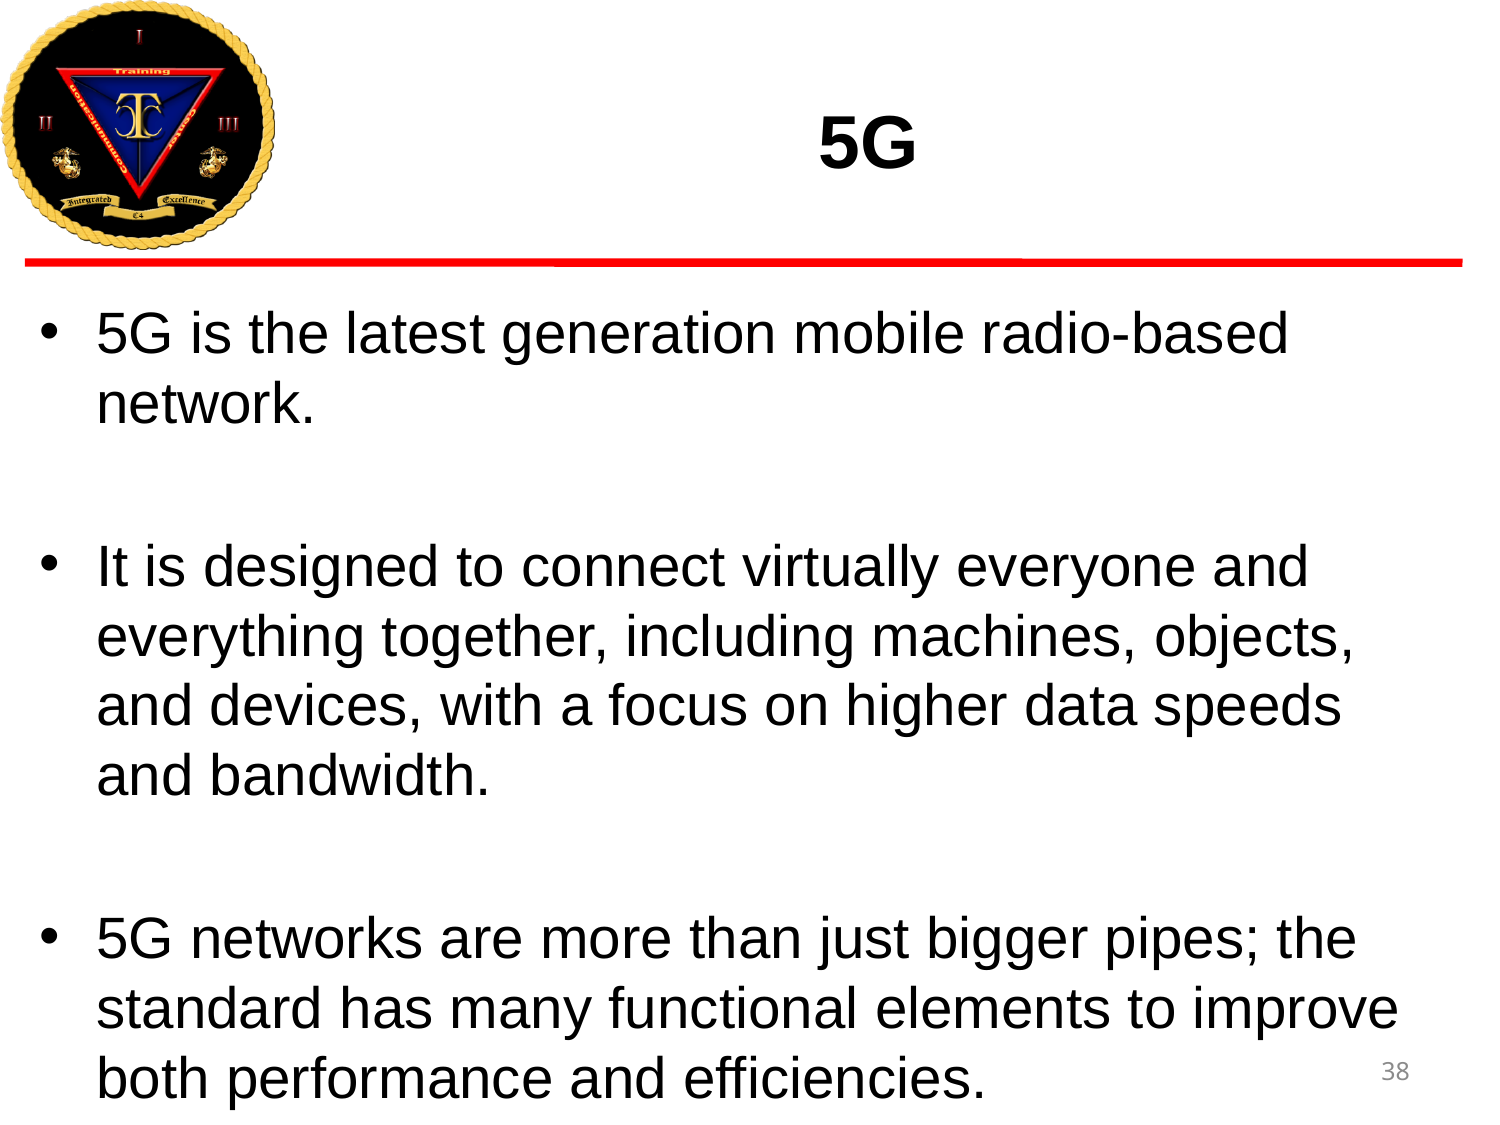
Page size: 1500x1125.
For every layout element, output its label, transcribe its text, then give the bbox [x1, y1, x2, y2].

list 5G is the latest generation mobile radio-based network. It is designed to connect virtually everyone and everything together, including machines, objects, and devices, with a focus on higher data speeds and bandwidth. 5G networks are more than just bigger pipes; the standard has many functional elements to improve both performance and efficiencies. [24, 287, 1463, 1125]
slide_number 38 [1074, 1042, 1425, 1103]
title 5G [274, 44, 1463, 233]
picture [0, 0, 275, 250]
